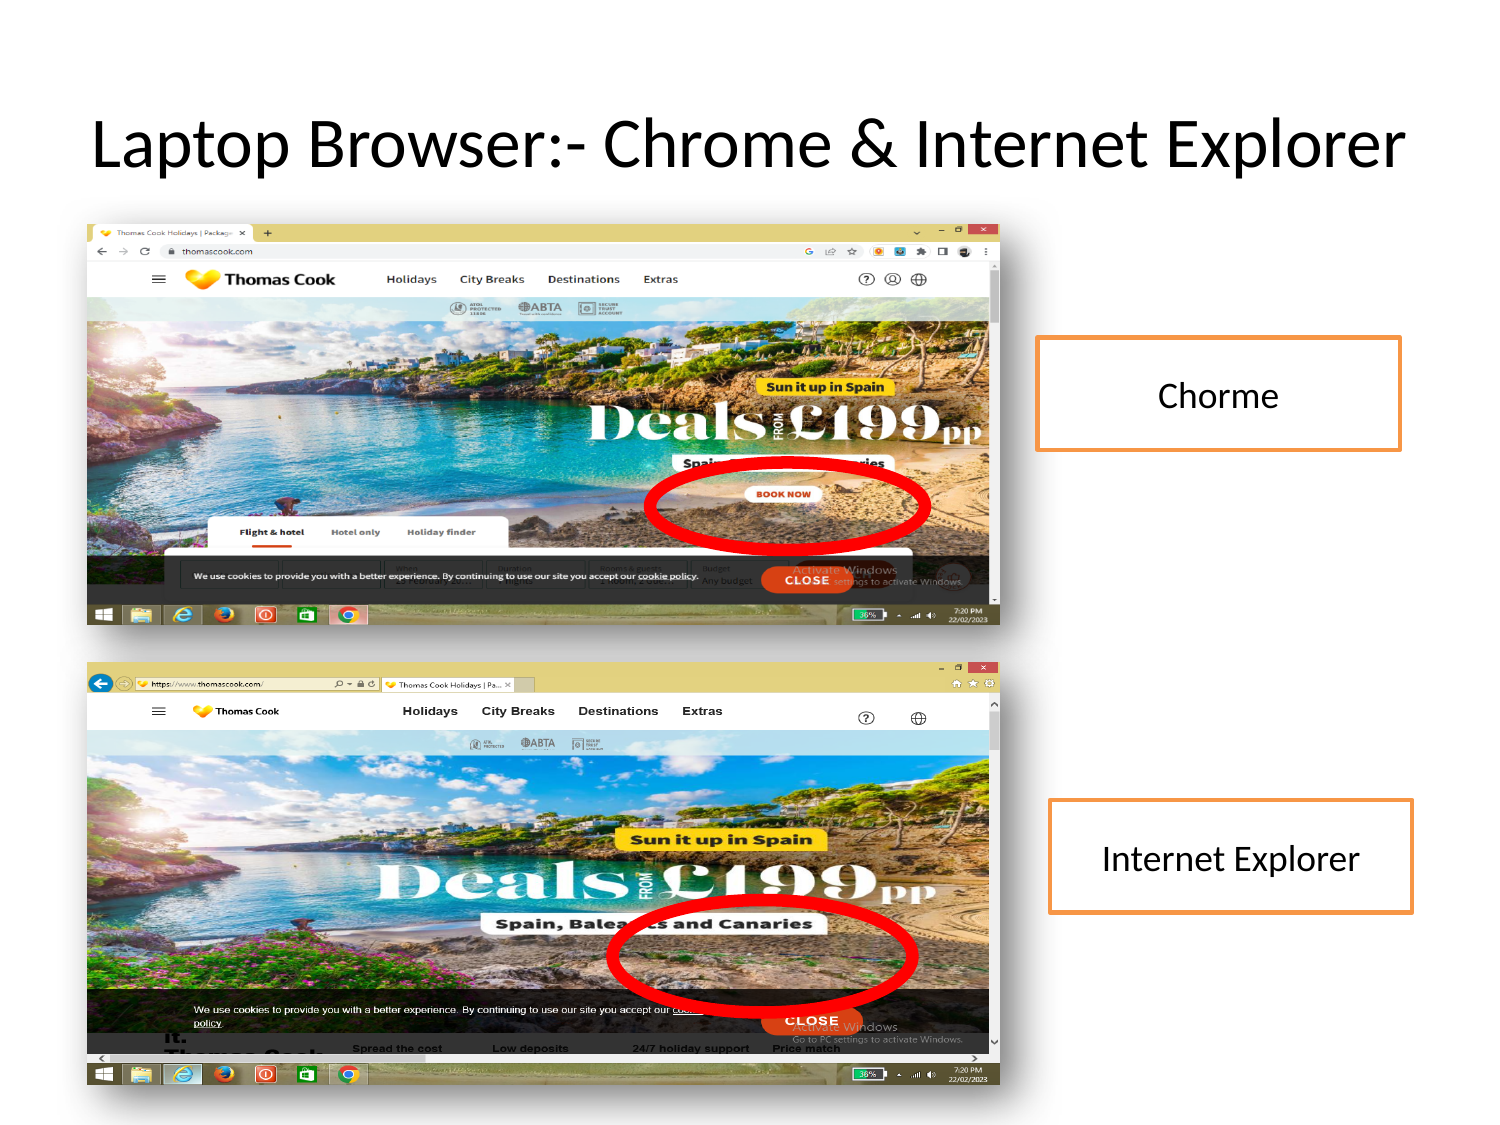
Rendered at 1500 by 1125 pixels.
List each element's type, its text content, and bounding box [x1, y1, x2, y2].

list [87, 224, 1001, 626]
text_box Internet Explorer [1048, 798, 1414, 915]
title Laptop Browser:- Chrome & Internet Explorer [75, 45, 1425, 233]
text_box Chorme [1035, 335, 1402, 452]
picture [87, 662, 1001, 1085]
